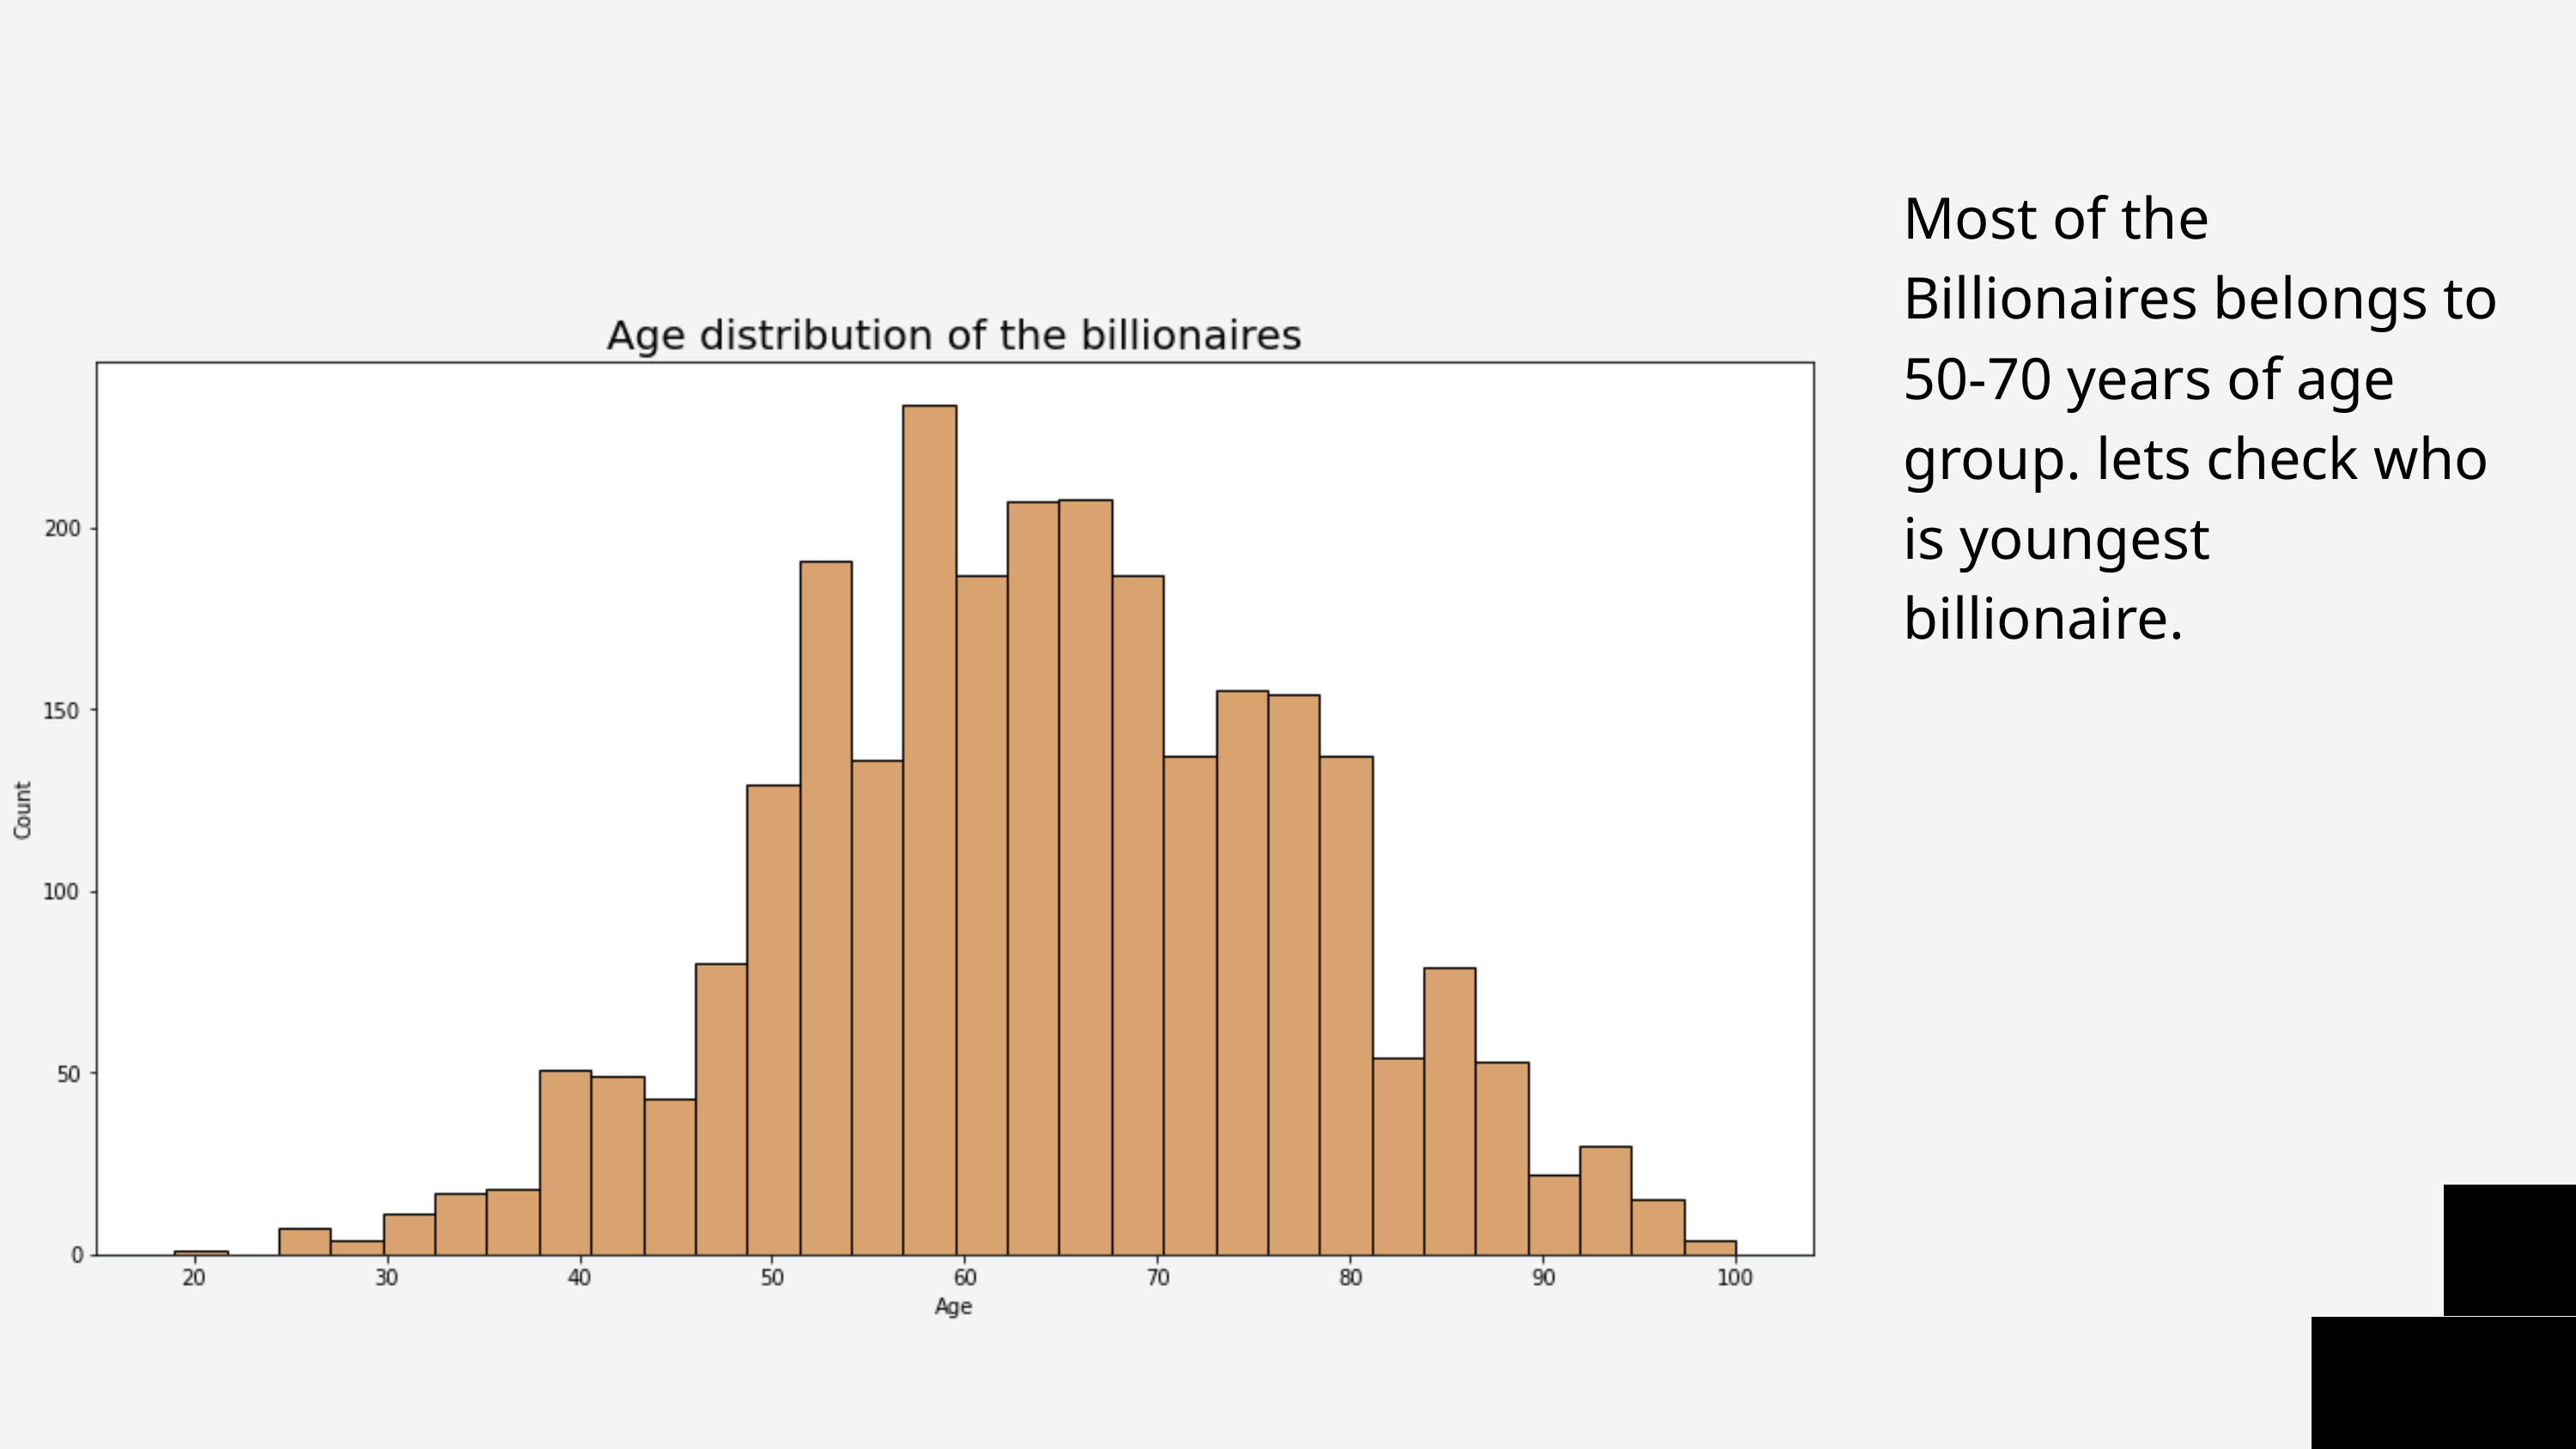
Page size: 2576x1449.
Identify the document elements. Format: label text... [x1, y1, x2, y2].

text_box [2311, 1184, 2576, 1449]
text_box [0, 305, 1828, 1333]
text_box Most of the Billionaires belongs to 50-70 years of age group. lets check who is youngest billionaire. [1903, 170, 2507, 652]
